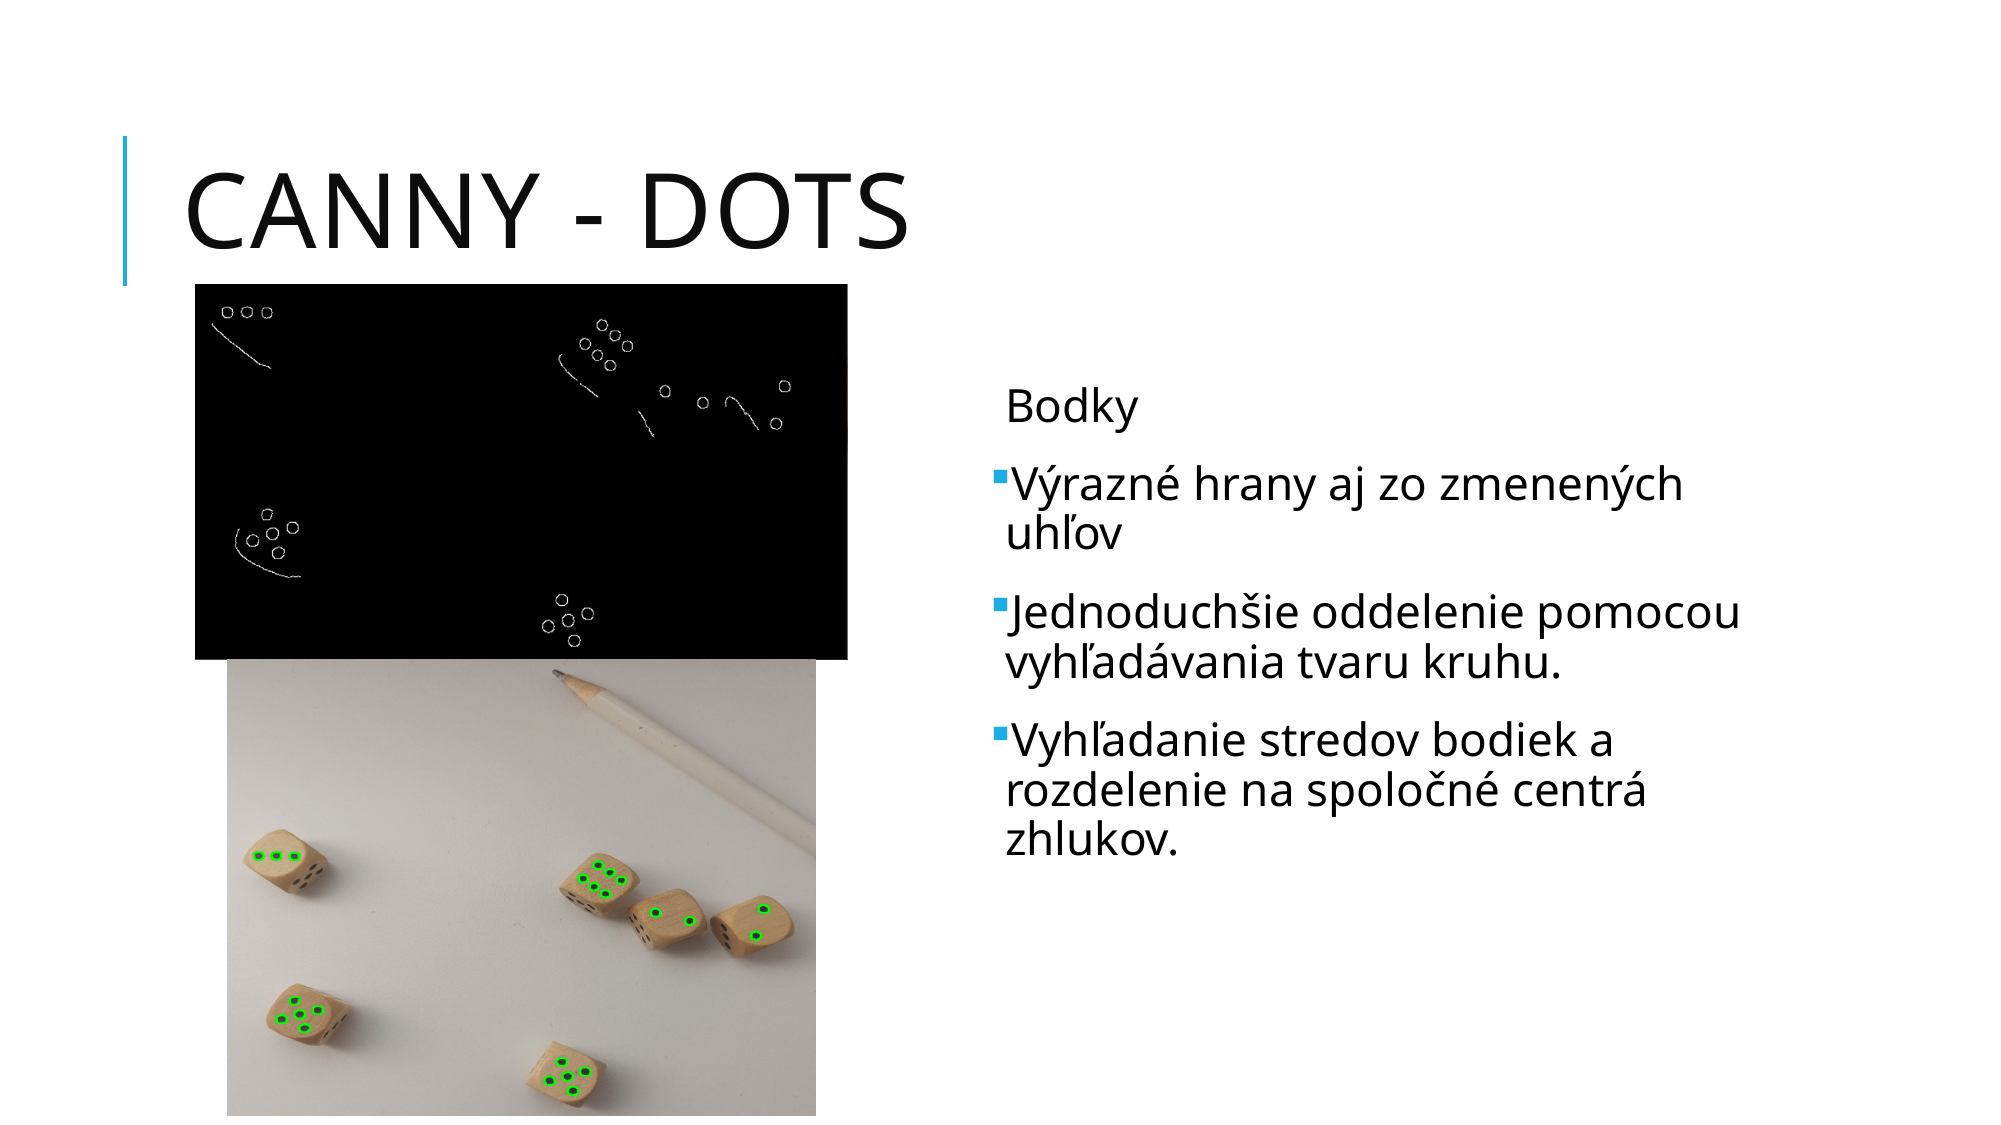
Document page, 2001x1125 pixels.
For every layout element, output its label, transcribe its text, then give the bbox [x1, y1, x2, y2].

title Canny - Dots [168, 96, 1763, 342]
list Bodky Výrazné hrany aj zo zmenených uhľov Jednoduchšie oddelenie pomocou vyhľadávania tvaru kruhu. Vyhľadanie stredov bodiek a rozdelenie na spoločné centrá zhlukov. [982, 375, 1763, 1035]
picture [195, 284, 848, 1116]
